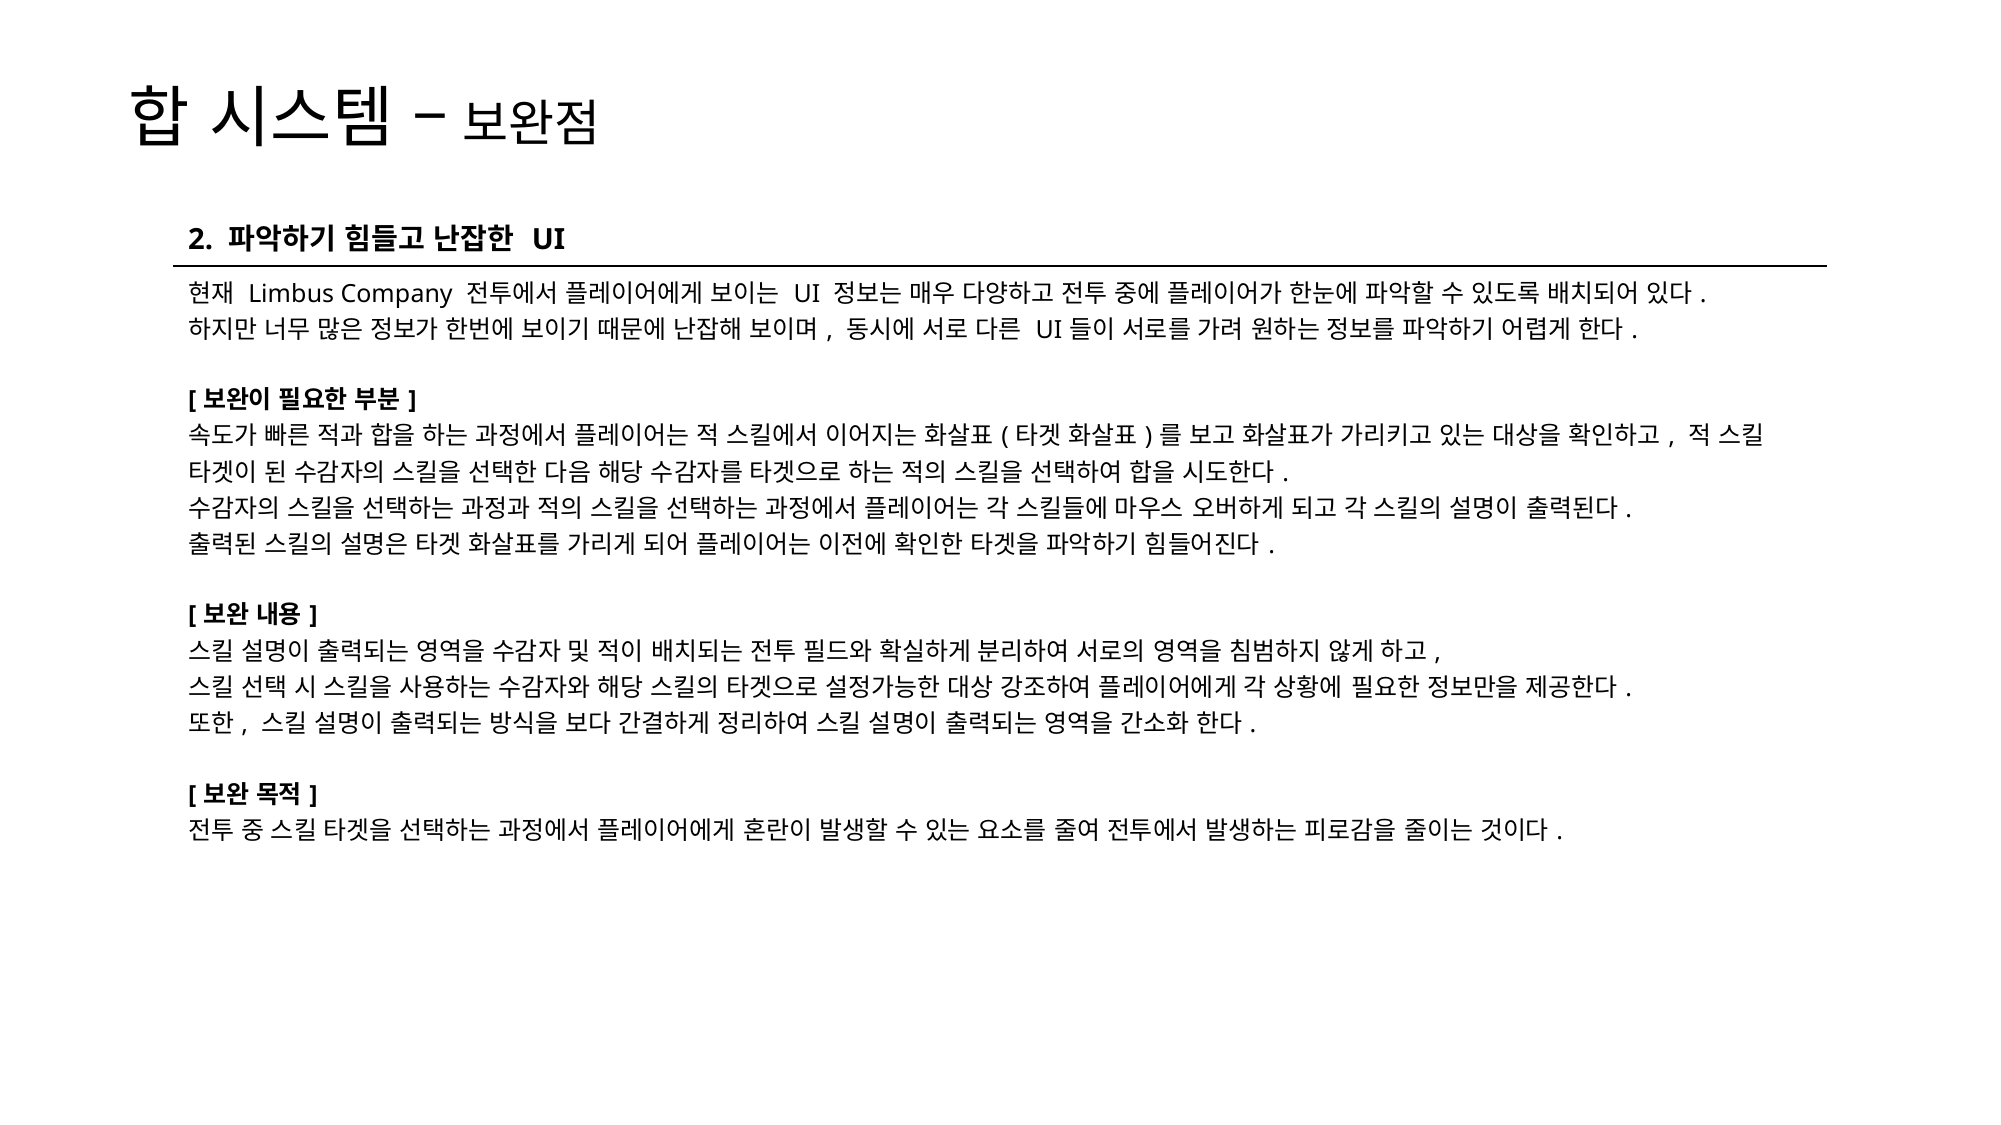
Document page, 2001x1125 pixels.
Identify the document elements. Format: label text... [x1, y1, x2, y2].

table_header 2. 파악하기 힘들고 난잡한 UI [173, 208, 1827, 265]
table_cell 현재 Limbus Company 전투에서 플레이어에게 보이는 UI 정보는 매우 다양하고 전투 중에 플레이어가 한눈에 파악할 수 있도록 배치되어 있다. 하지만 너무 많은 정보가 한번에 보이기 때문에 난잡해 보이며, 동시에 서로 다른 UI들이 서로를 가려 원하는 정보를 파악하기 어렵게 한다. [보완이 필요한 부분] 속도가 빠른 적과 합을 하는 과정에서 플레이어는 적 스킬에서 이어지는 화살표(타겟 화살표)를 보고 화살표가 가리키고 있는 대상을 확인하고, 적 스킬 타겟이 된 수감자의 스킬을 선택한 다음 해당 수감자를 타겟으로 하는 적의 스킬을 선택하여 합을 시도한다. 수감자의 스킬을 선택하는 과정과 적의 스킬을 선택하는 과정에서 플레이어는 각 스킬들에 마우스 오버하게 되고 각 스킬의 설명이 출력된다. 출력된 스킬의 설명은 타겟 화살표를 가리게 되어 플레이어는 이전에 확인한 타겟을 파악하기 힘들어진다. [보완 내용] 스킬 설명이 출력되는 영역을 수감자 및 적이 배치되는 전투 필드와 확실하게 분리하여 서로의 영역을 침범하지 않게 하고, 스킬 선택 시 스킬을 사용하는 수감자와 해당 스킬의 타겟으로 설정가능한 대상 강조하여 플레이어에게 각 상황에 필요한 정보만을 제공한다. 또한, 스킬 설명이 출력되는 방식을 보다 간결하게 정리하여 스킬 설명이 출력되는 영역을 간소화 한다. [보완 목적] 전투 중 스킬 타겟을 선택하는 과정에서 플레이어에게 혼란이 발생할 수 있는 요소를 줄여 전투에서 발생하는 피로감을 줄이는 것이다. [173, 267, 1827, 854]
text_box 합 시스템 – 보완점 [113, 63, 1886, 167]
